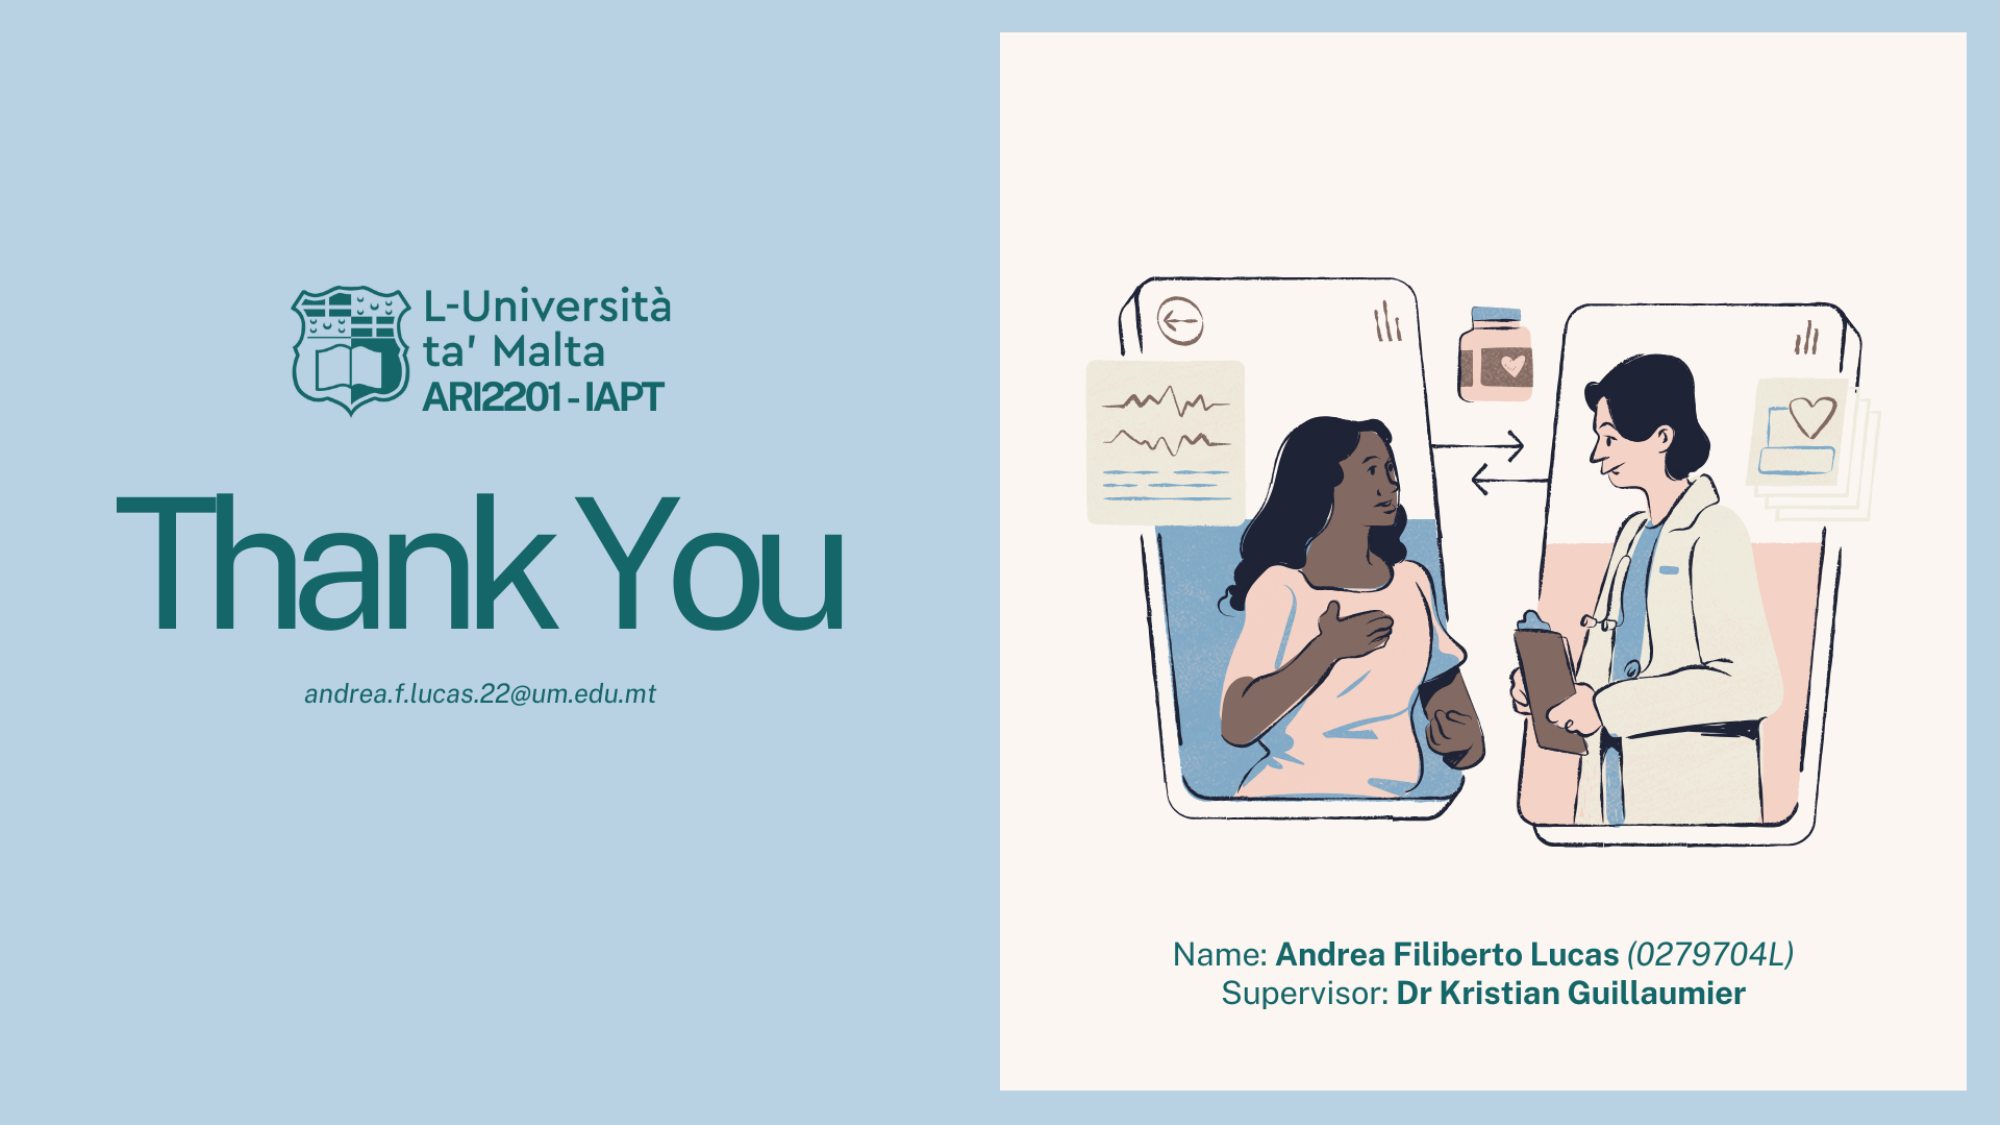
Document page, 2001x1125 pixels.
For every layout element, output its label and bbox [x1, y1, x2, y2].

list [0, 0, 2000, 1125]
